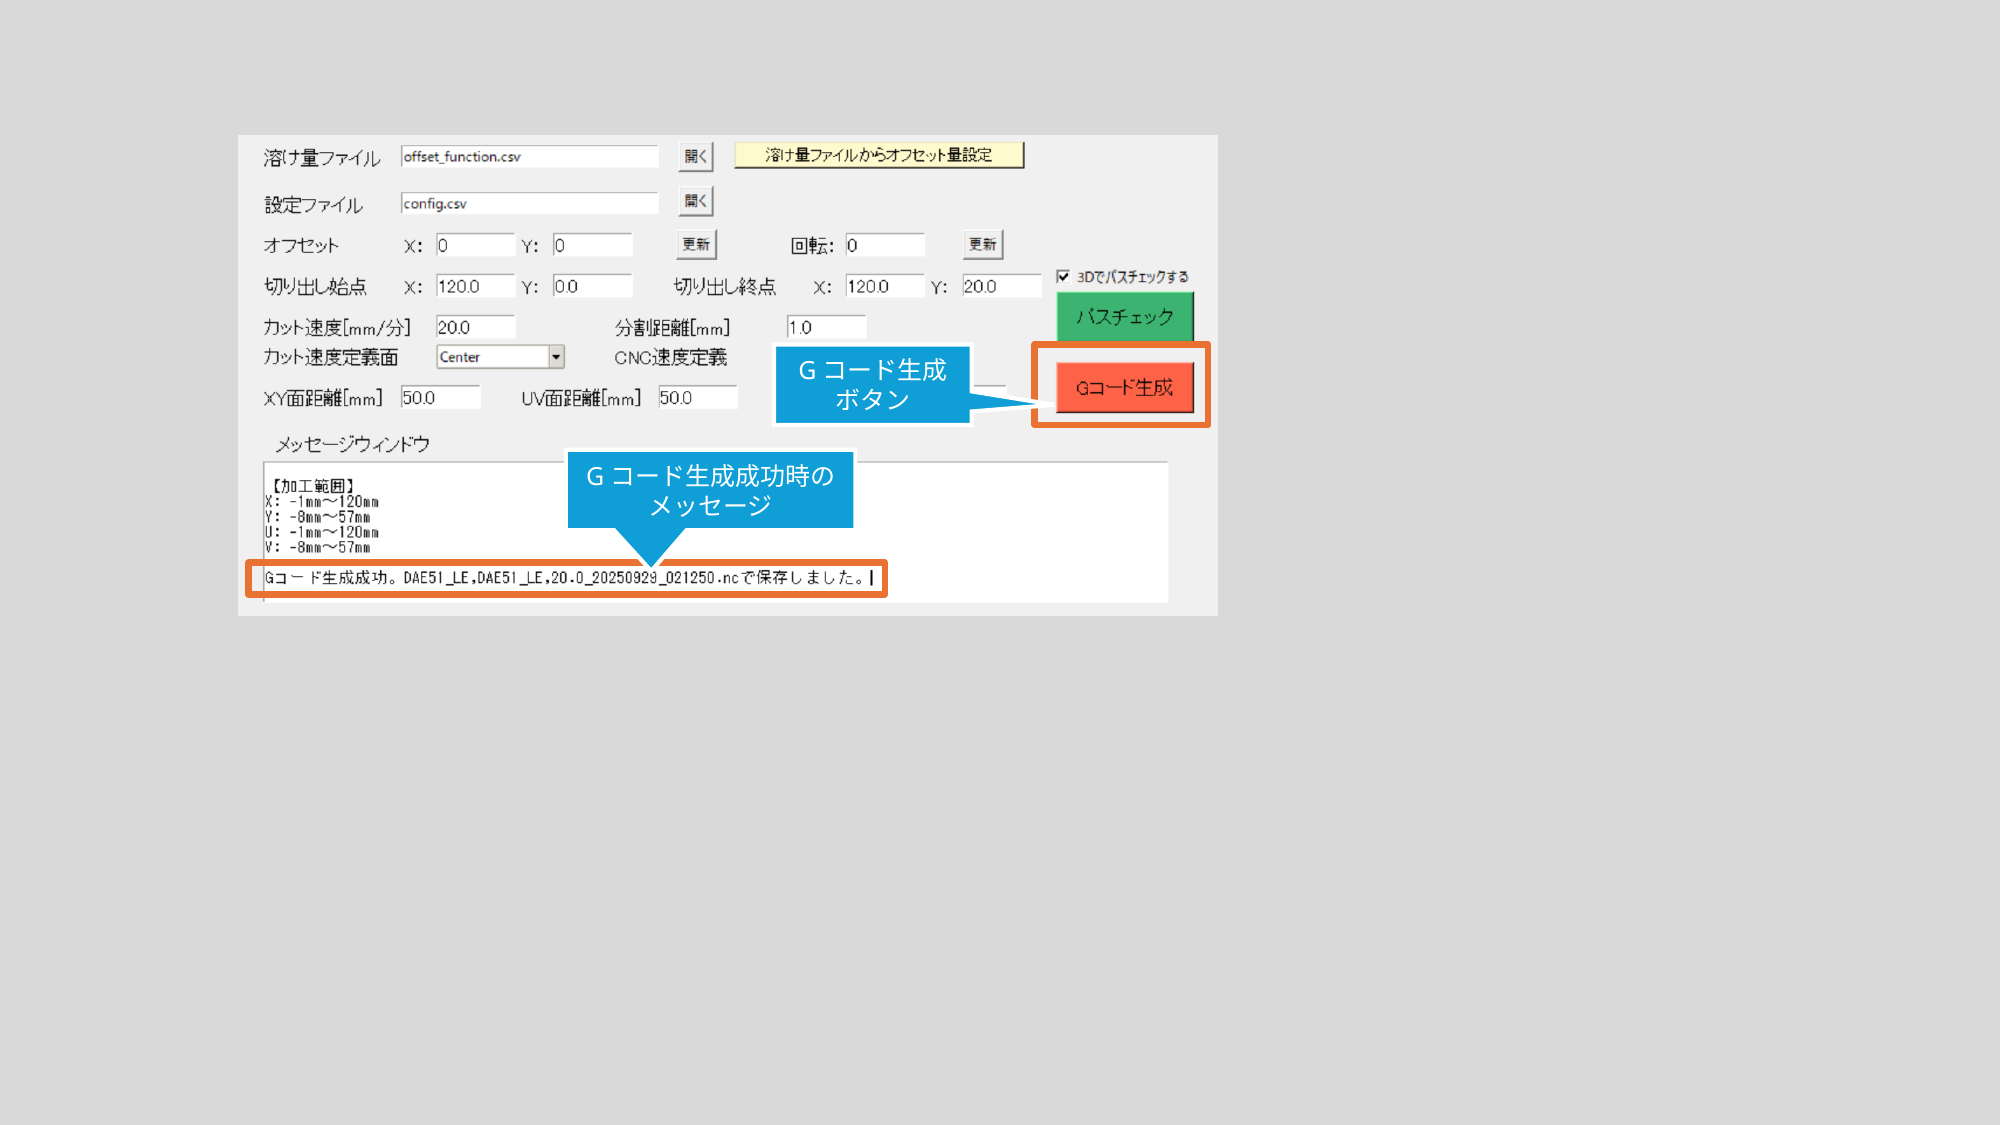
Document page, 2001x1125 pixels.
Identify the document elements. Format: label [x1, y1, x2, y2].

picture [237, 135, 1218, 617]
